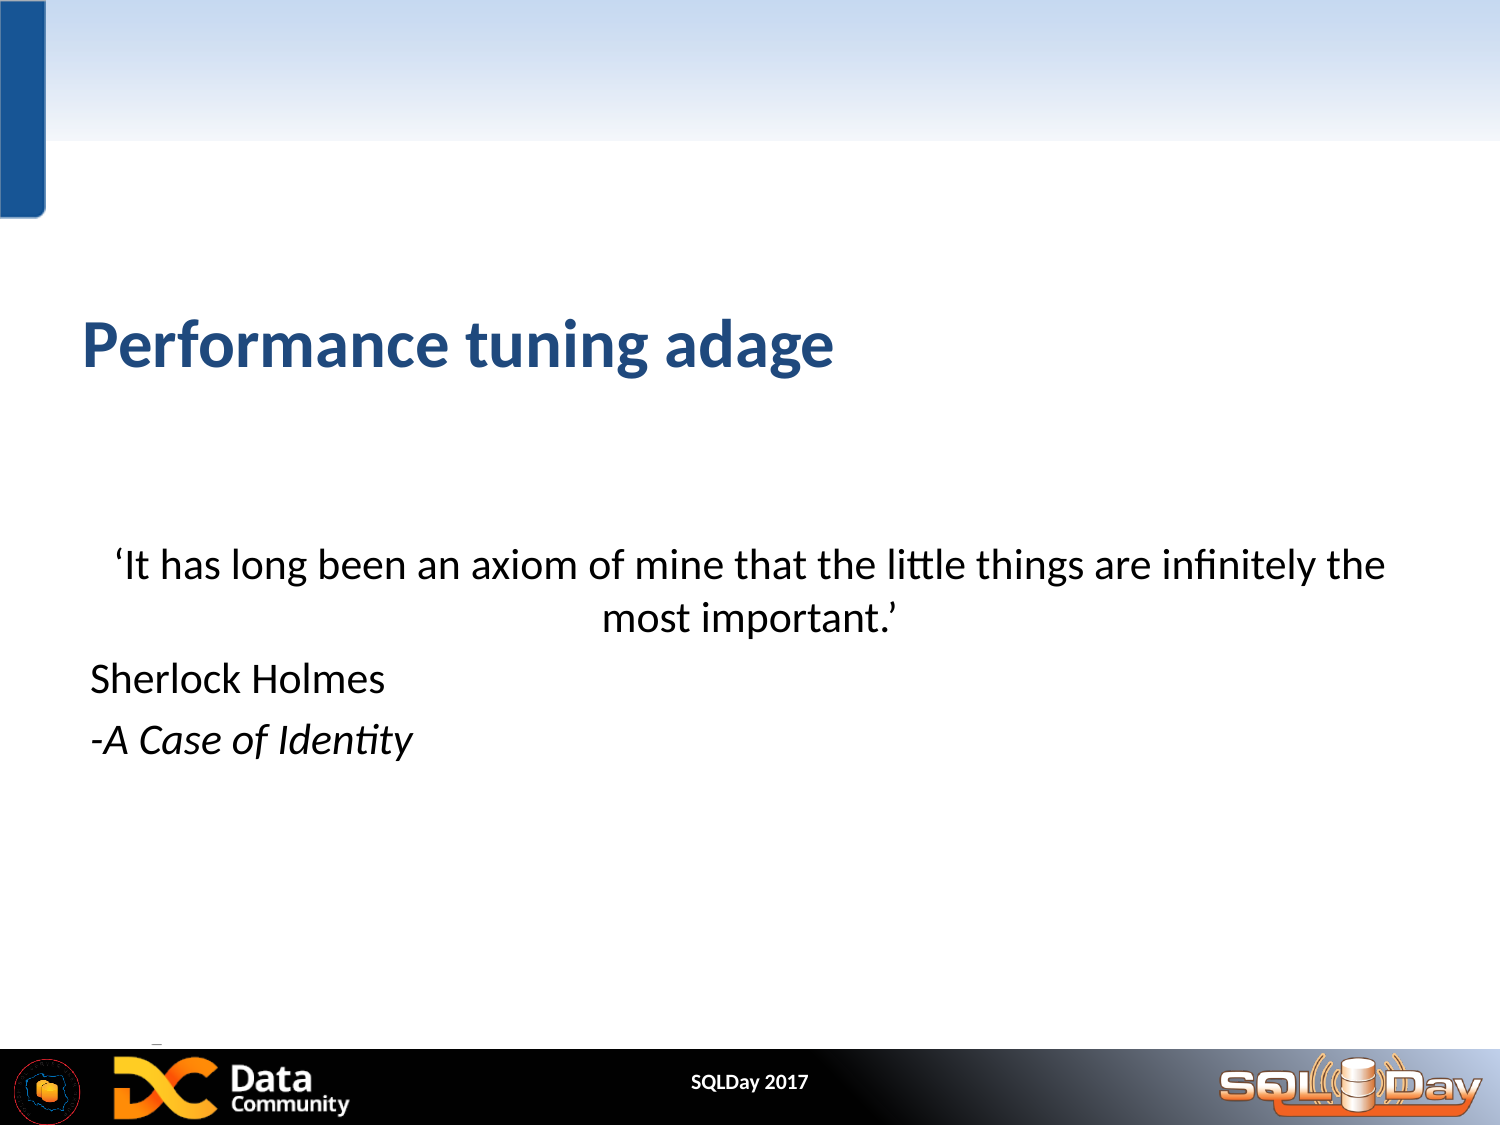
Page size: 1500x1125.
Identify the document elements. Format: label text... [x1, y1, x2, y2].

picture [0, 0, 46, 219]
picture [1219, 1053, 1483, 1117]
title Performance tuning adage [67, 262, 1418, 419]
picture [12, 1057, 81, 1125]
list ‘It has long been an axiom of mine that the little things are infinitely the most important.’ Sherlock Holmes -A Case of Identity [75, 528, 1425, 896]
picture [92, 1044, 378, 1125]
